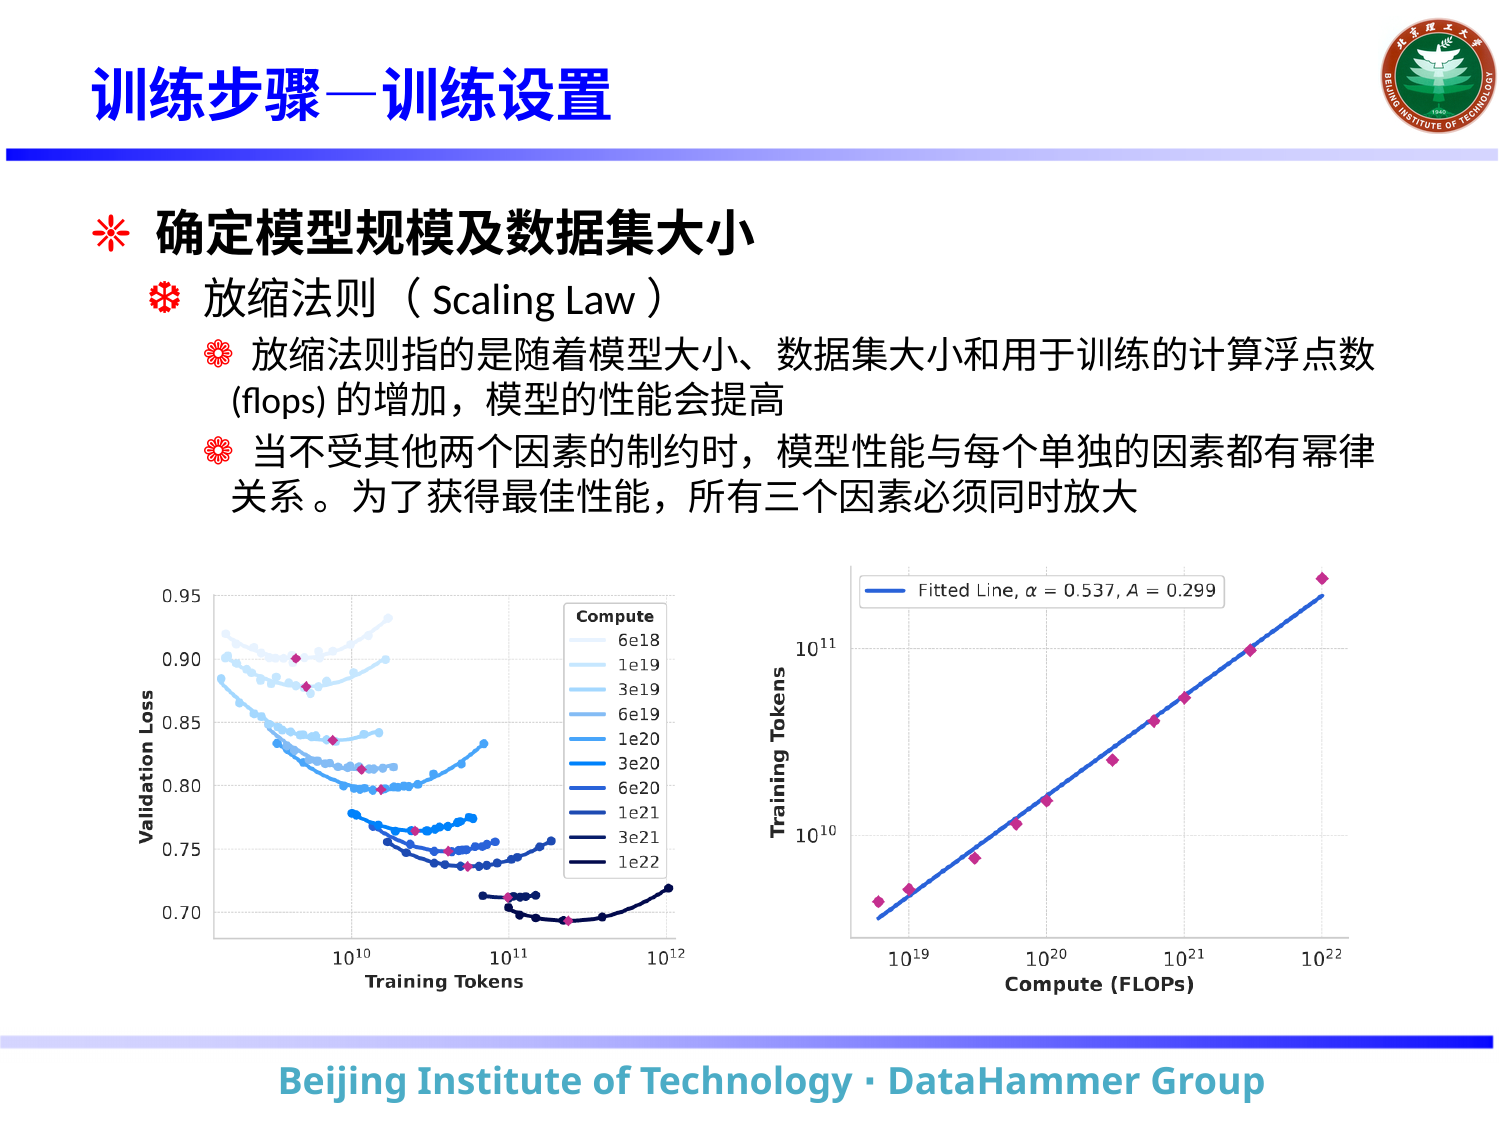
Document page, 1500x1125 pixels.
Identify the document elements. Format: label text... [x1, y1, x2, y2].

title 训练步骤—训练设置 [75, 34, 1378, 152]
picture [0, 1028, 1498, 1063]
picture [0, 16, 1500, 169]
picture [117, 562, 714, 1005]
list 确定模型规模及数据集大小 放缩法则（Scaling Law） 放缩法则指的是随着模型大小、数据集大小和用于训练的计算浮点数(flops)的增加，模型的性能会提高 当不受其他两个因素的制约时，模型性能与每个单独的因素都有幂律关系 。为了获得最佳性能，所有三个因素必须同时放大 [75, 194, 1425, 937]
picture [755, 556, 1361, 999]
